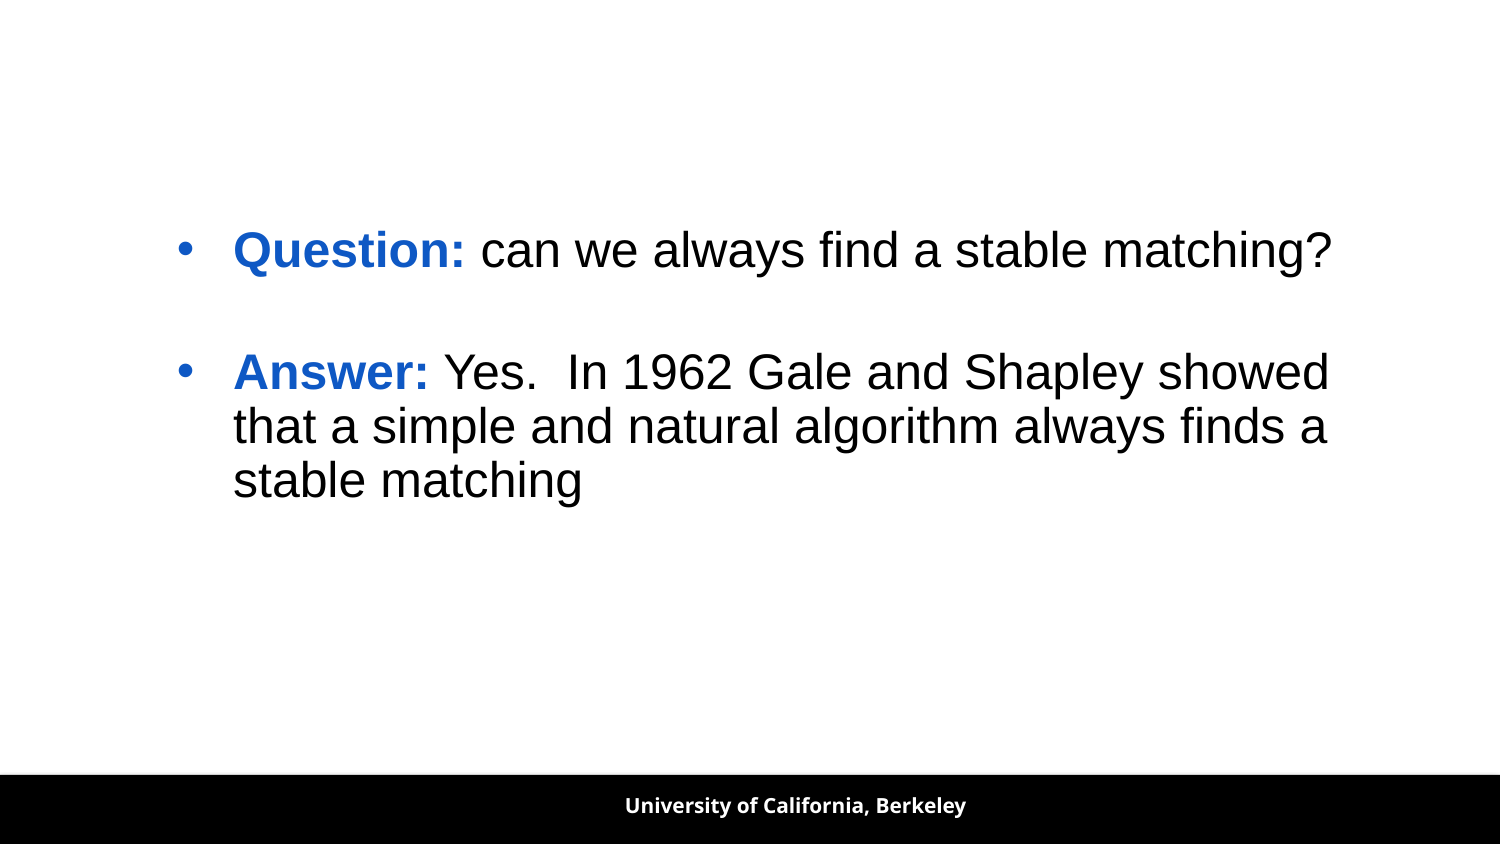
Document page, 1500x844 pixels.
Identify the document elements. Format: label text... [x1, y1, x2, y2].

text_box Question: can we always find a stable matching? [161, 216, 1390, 293]
footer University of California, Berkeley [320, 785, 1271, 838]
text_box Answer: Yes. In 1962 Gale and Shapley showed that a simple and natural algorithm always finds a stable matching [161, 338, 1390, 506]
